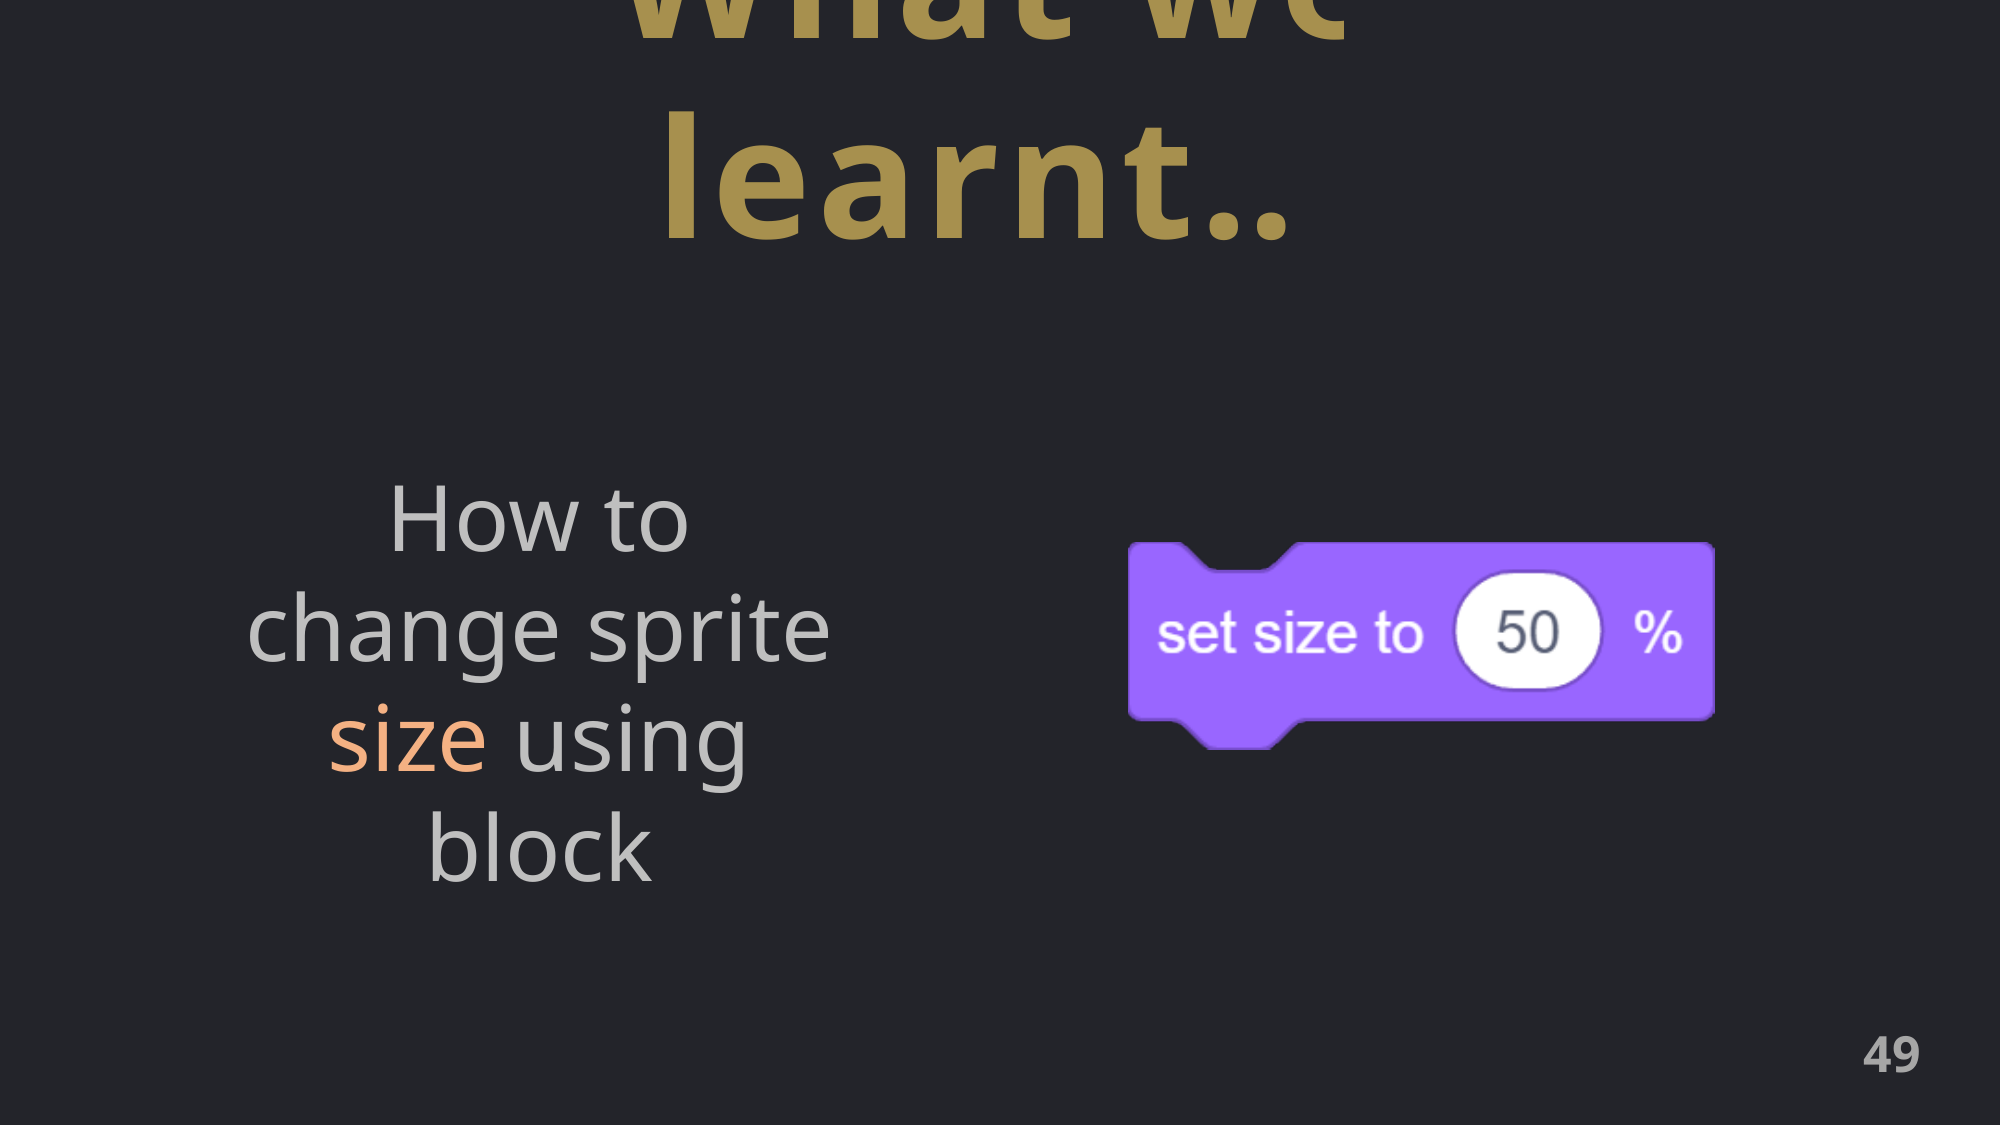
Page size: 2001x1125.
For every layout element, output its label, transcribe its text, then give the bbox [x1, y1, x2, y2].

text_box How to change sprite size using block [207, 452, 872, 907]
text_box What we learnt… [364, 23, 1636, 287]
text_box [0, 0, 2000, 1125]
slide_number 49 [1485, 1026, 1936, 1087]
picture [1128, 542, 1715, 750]
